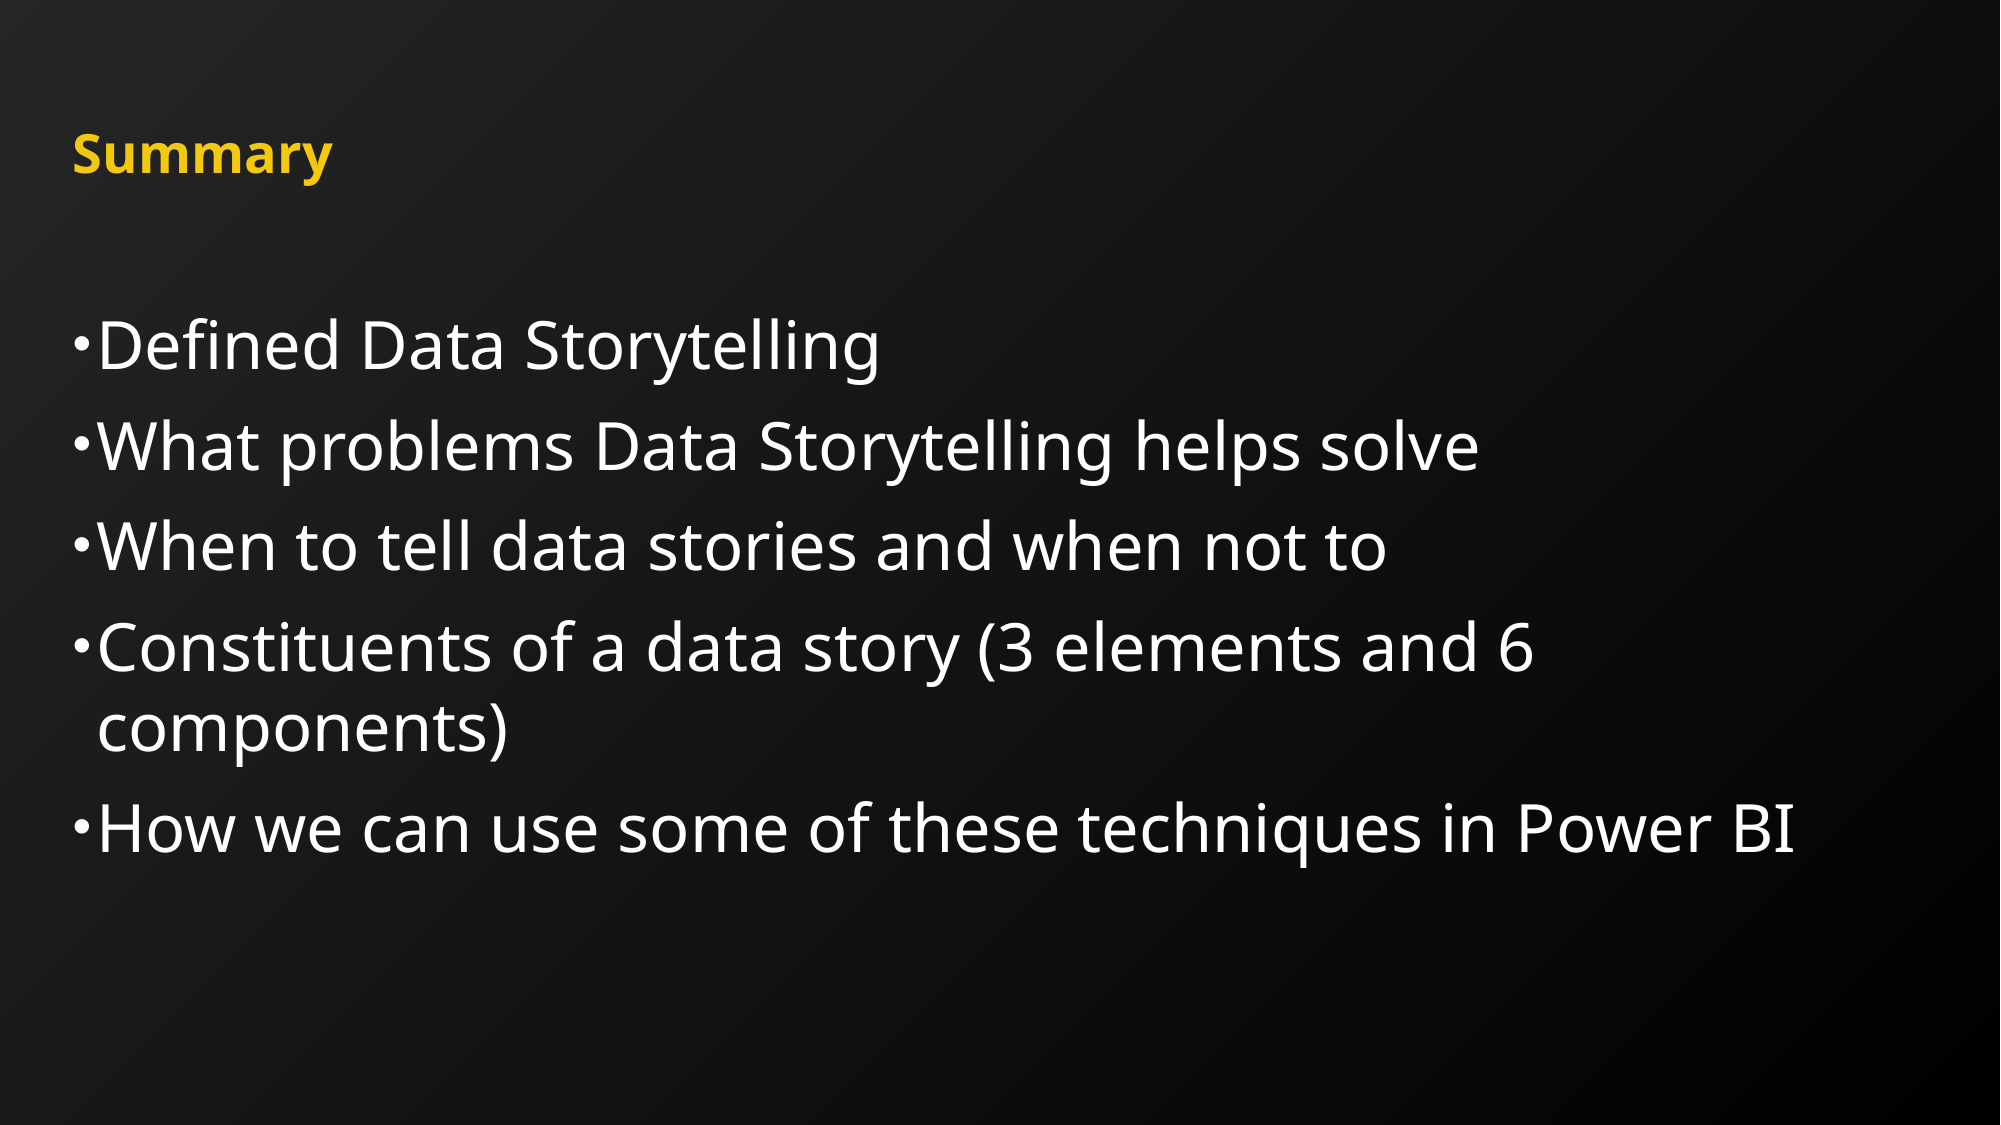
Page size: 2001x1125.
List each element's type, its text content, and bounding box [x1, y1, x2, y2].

list Defined Data Storytelling What problems Data Storytelling helps solve When to tell data stories and when not to Constituents of a data story (3 elements and 6 components) How we can use some of these techniques in Power BI [72, 302, 1954, 994]
title Summary [72, 119, 1928, 256]
